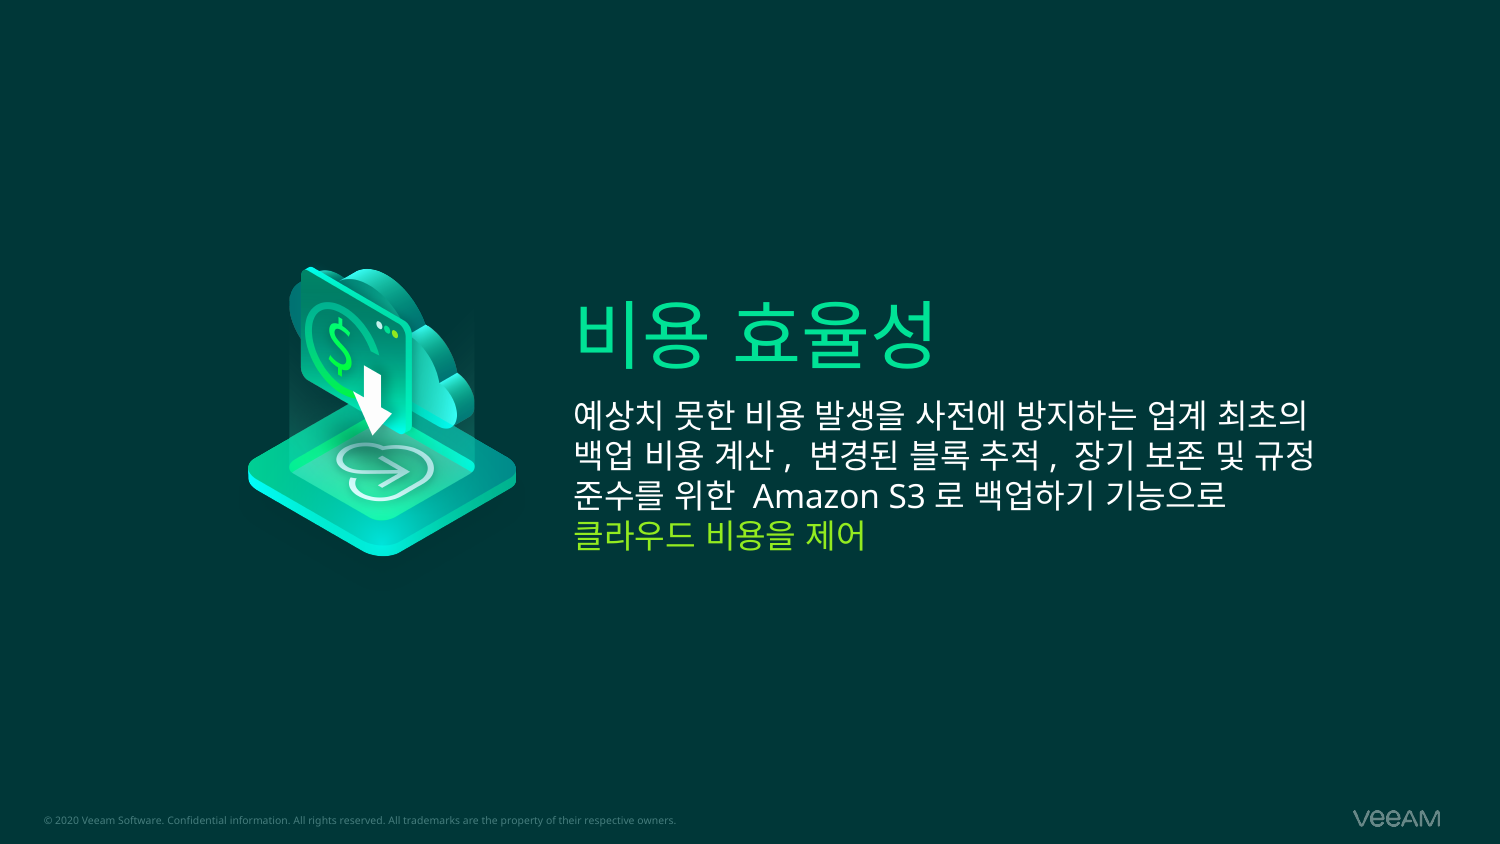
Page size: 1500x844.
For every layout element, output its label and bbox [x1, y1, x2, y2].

picture [239, 200, 525, 595]
picture [1353, 810, 1440, 827]
text_box [558, 280, 1352, 564]
